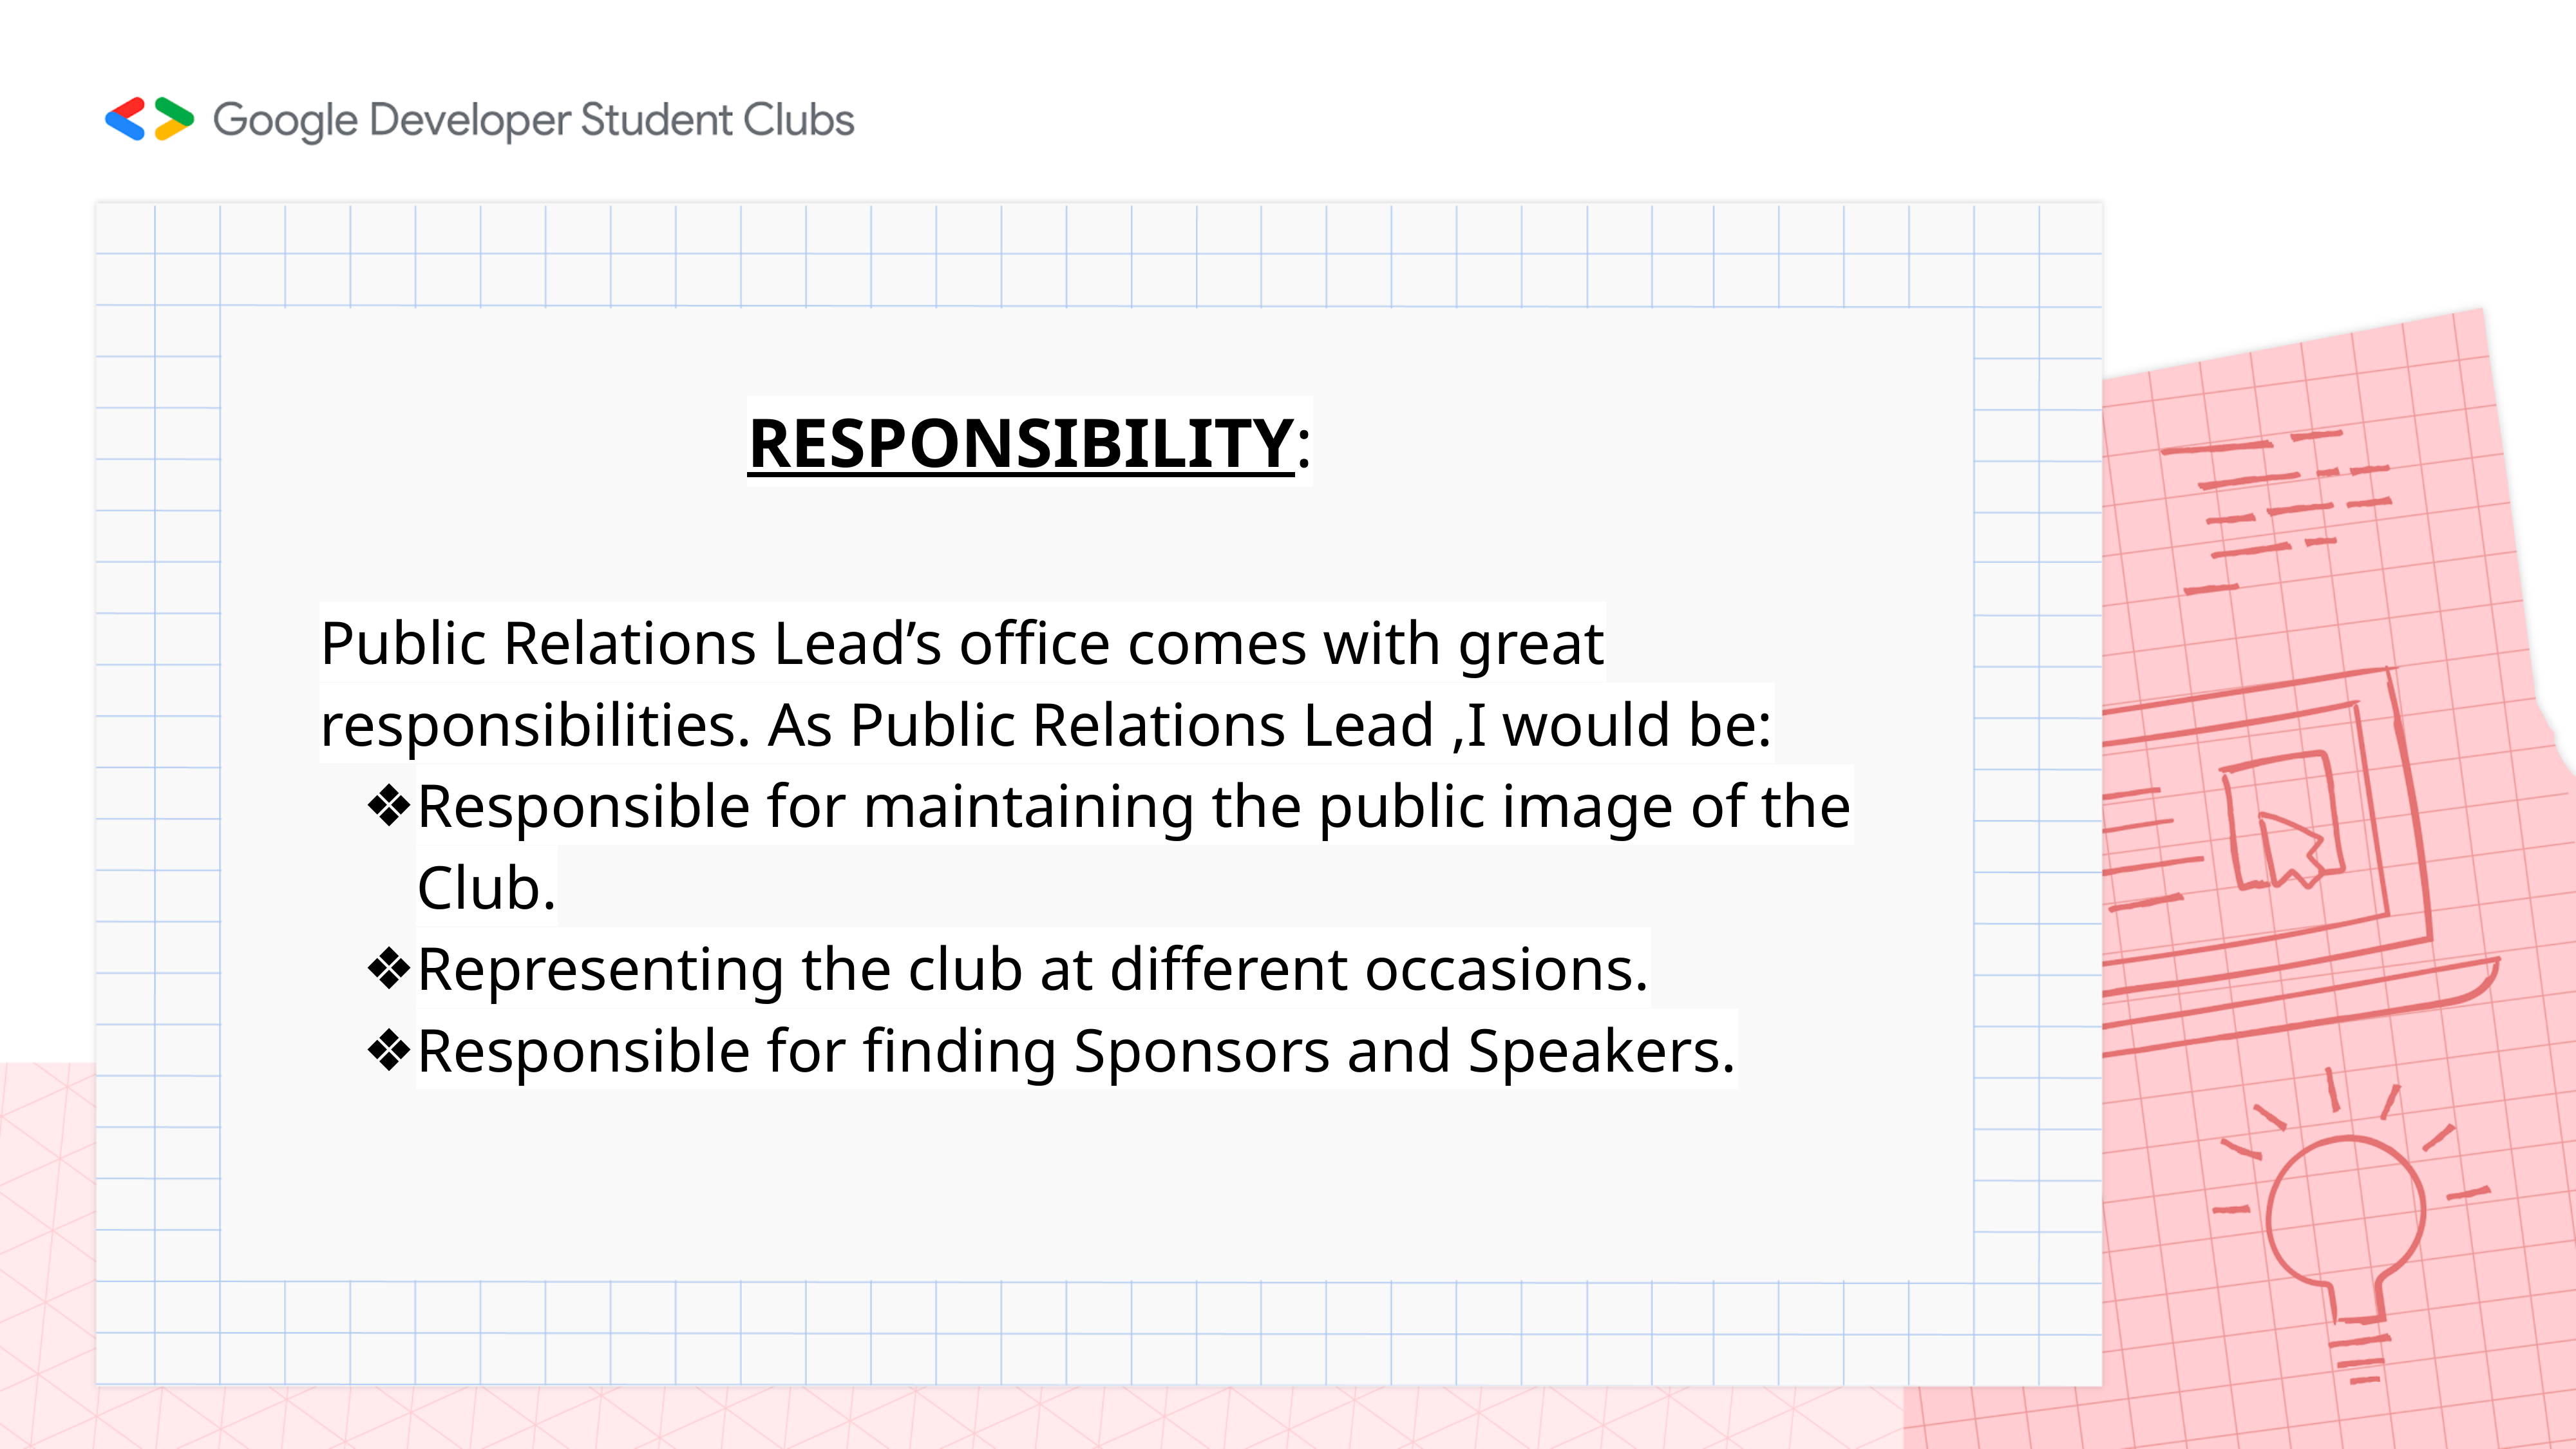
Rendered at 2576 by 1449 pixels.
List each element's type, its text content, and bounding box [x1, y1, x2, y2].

list Public Relations Lead’s office comes with great responsibilities. As Public Relations Lead ,I would be: Responsible for maintaining the public image of the Club. Representing the club at different occasions. Responsible for finding Sponsors and Speakers. [261, 585, 1936, 1435]
title RESPONSIBILITY: [238, 362, 1774, 656]
picture [0, 0, 2576, 1449]
